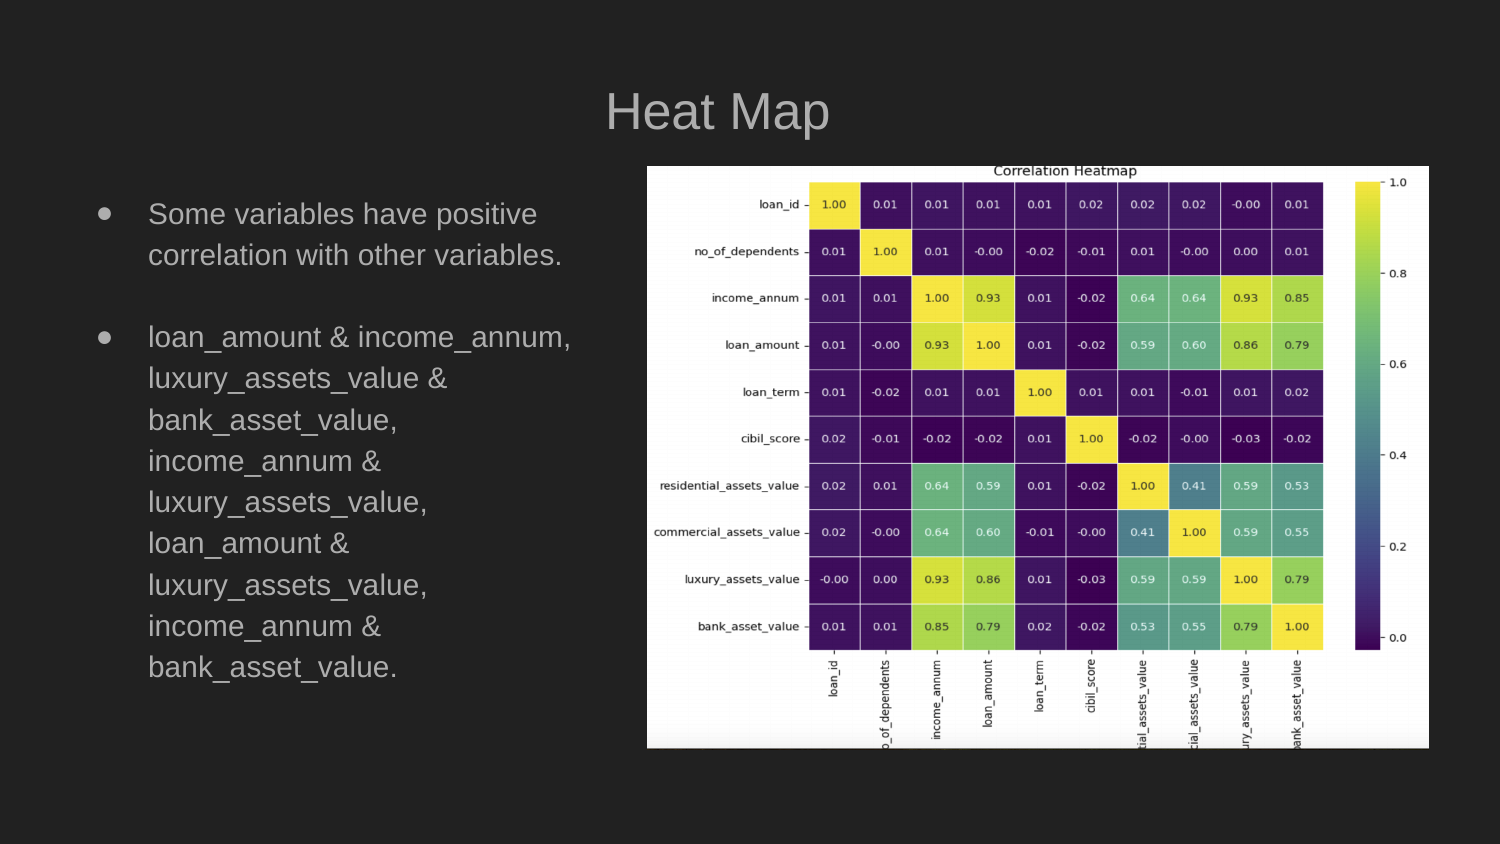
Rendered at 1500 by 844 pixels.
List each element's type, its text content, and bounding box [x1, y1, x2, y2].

picture [647, 166, 1430, 750]
title Some variables have positive correlation with other variables. loan_amount & income_annum, luxury_assets_value & bank_asset_value, income_annum & luxury_assets_value, loan_amount & luxury_assets_value, income_annum & bank_asset_value. [58, 173, 624, 701]
text_box Heat Map [136, 62, 1300, 140]
